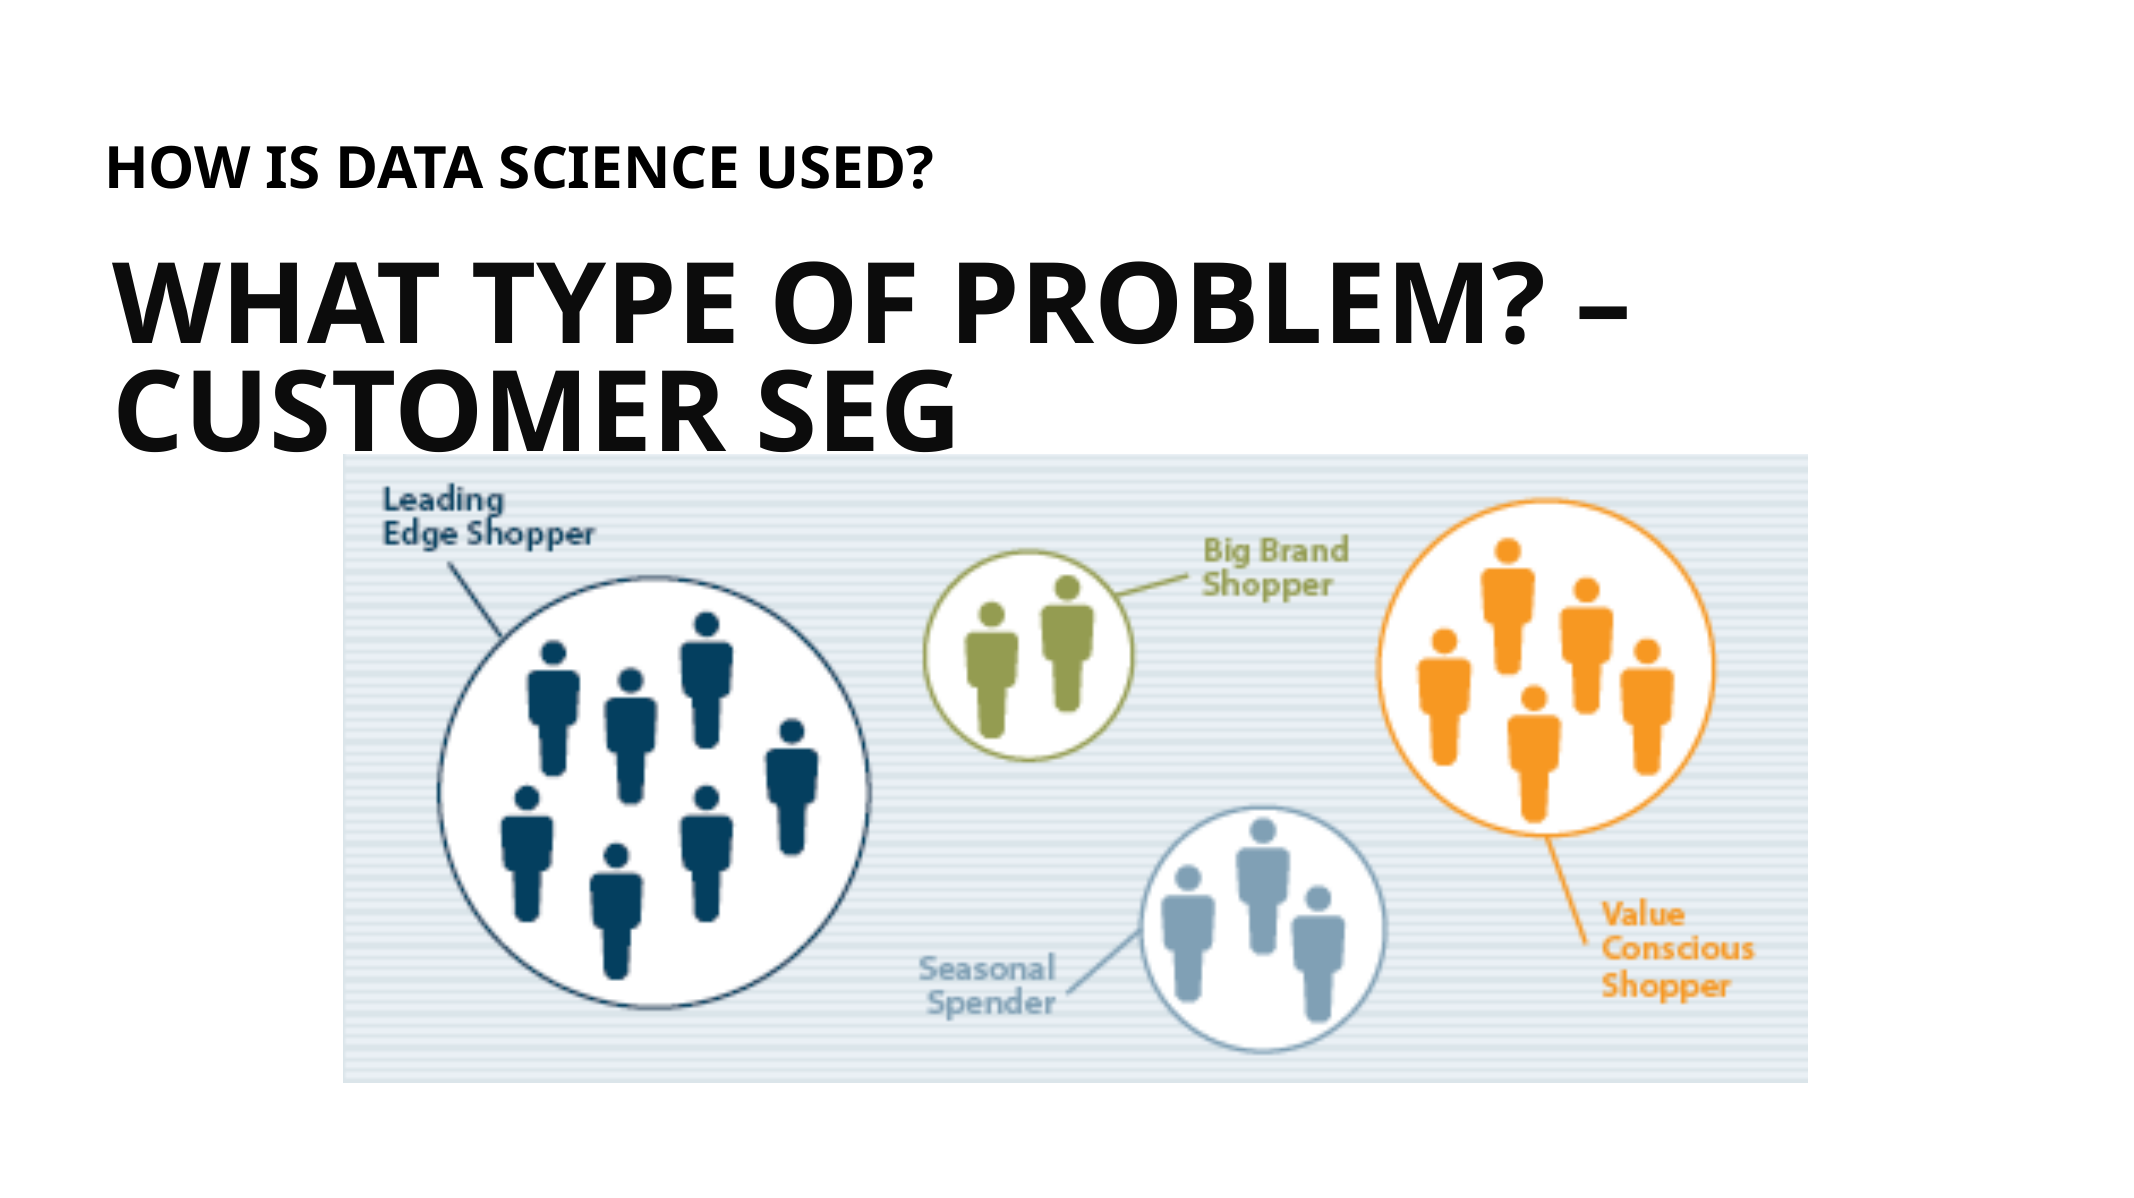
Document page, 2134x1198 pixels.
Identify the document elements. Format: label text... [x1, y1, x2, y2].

picture [342, 453, 1808, 1083]
text_box HOW IS DATA SCIENCE USED? [104, 120, 1371, 192]
text_box WHAT TYPE OF PROBLEM? – CUSTOMER SEG [104, 300, 2030, 431]
